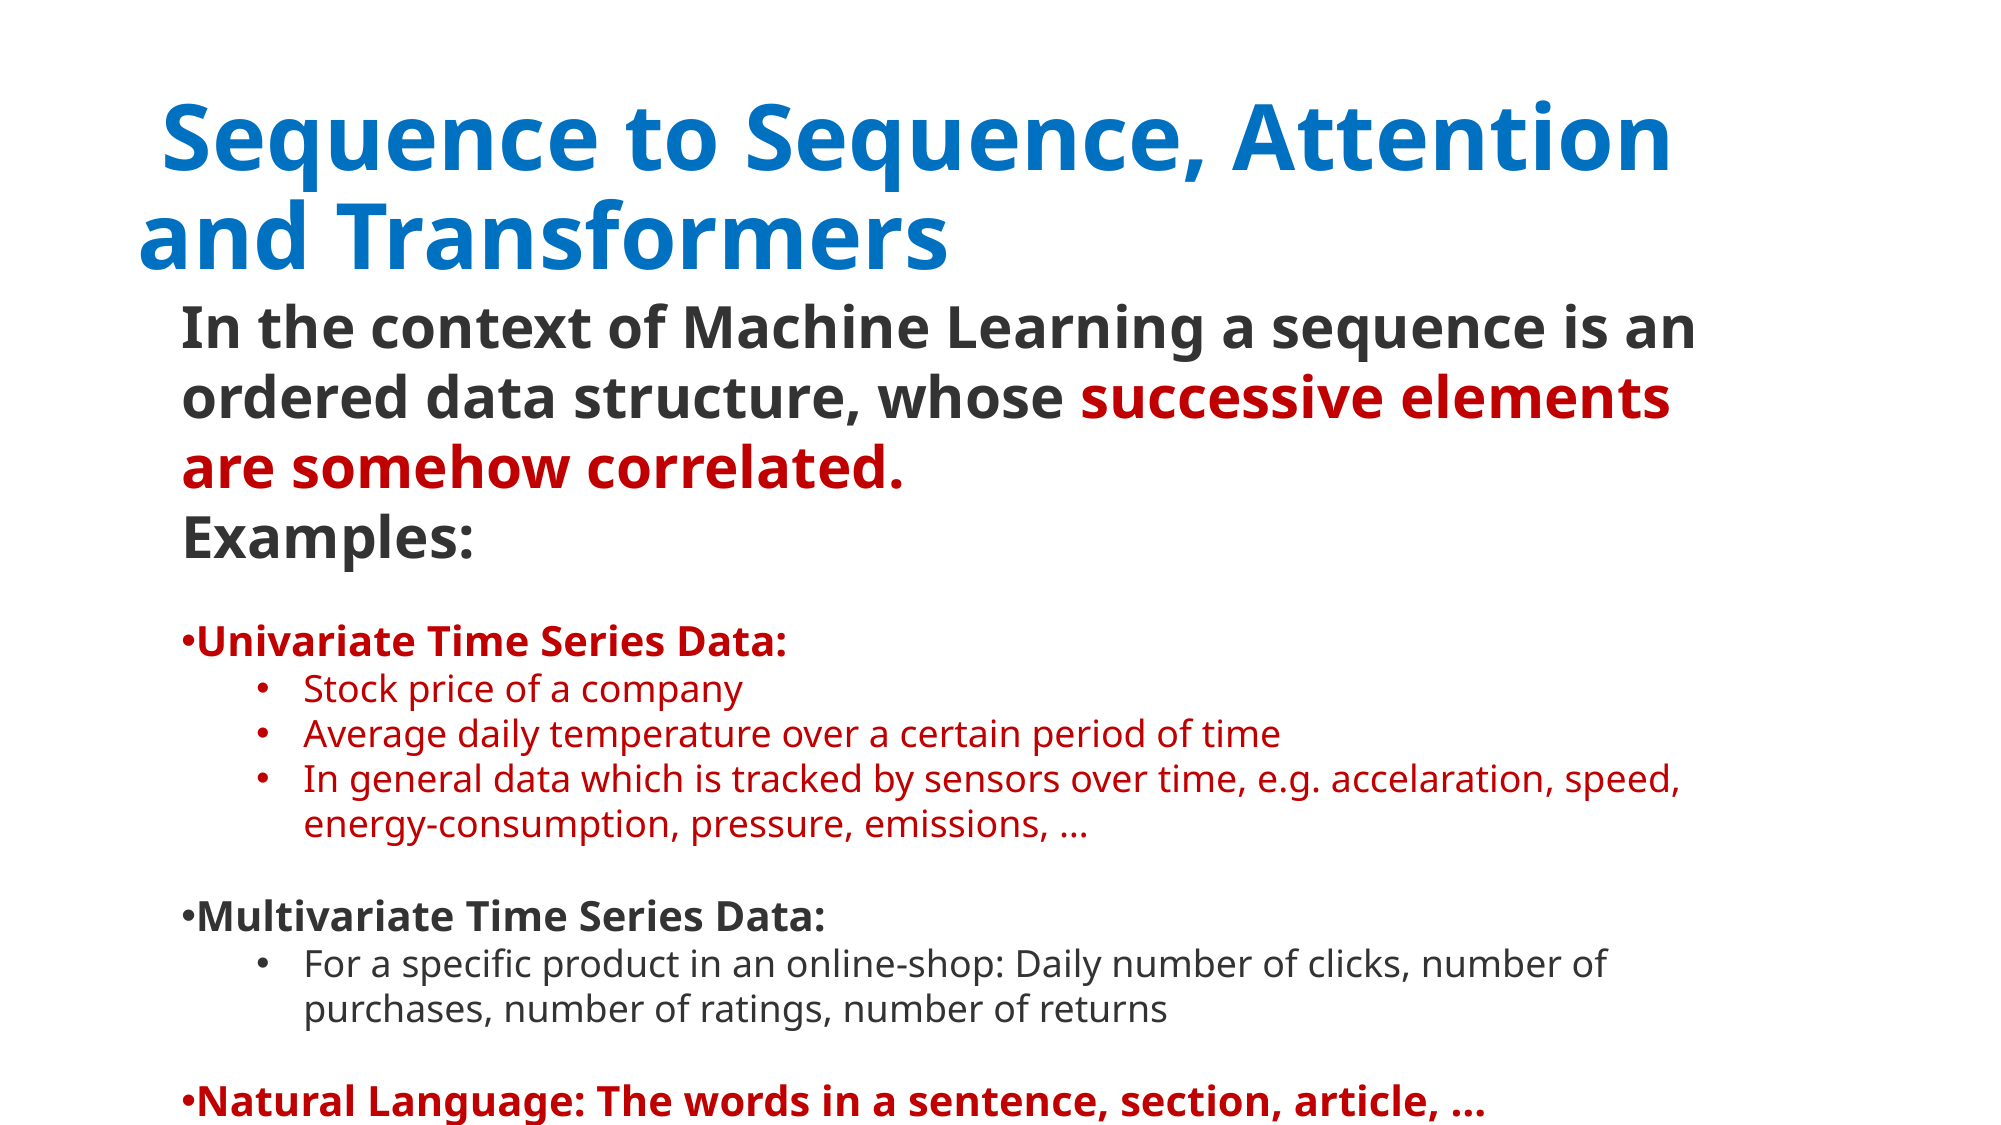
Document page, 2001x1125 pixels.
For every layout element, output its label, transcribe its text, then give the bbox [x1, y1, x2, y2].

title Sequence to Sequence, Attention and Transformers [122, 81, 1848, 300]
text_box In the context of Machine Learning a sequence is an ordered data structure, whose successive elements are somehow correlated. Examples: Univariate Time Series Data: Stock price of a company Average daily temperature over a certain period of time In general data which is tracked by sensors over time, e.g. accelaration, speed, energy-consumption, pressure, emissions, … Multivariate Time Series Data: For a specific product in an online-shop: Daily number of clicks, number of purchases, number of ratings, number of returns Natural Language: The words in a sentence, section, article, … [166, 282, 1719, 1125]
